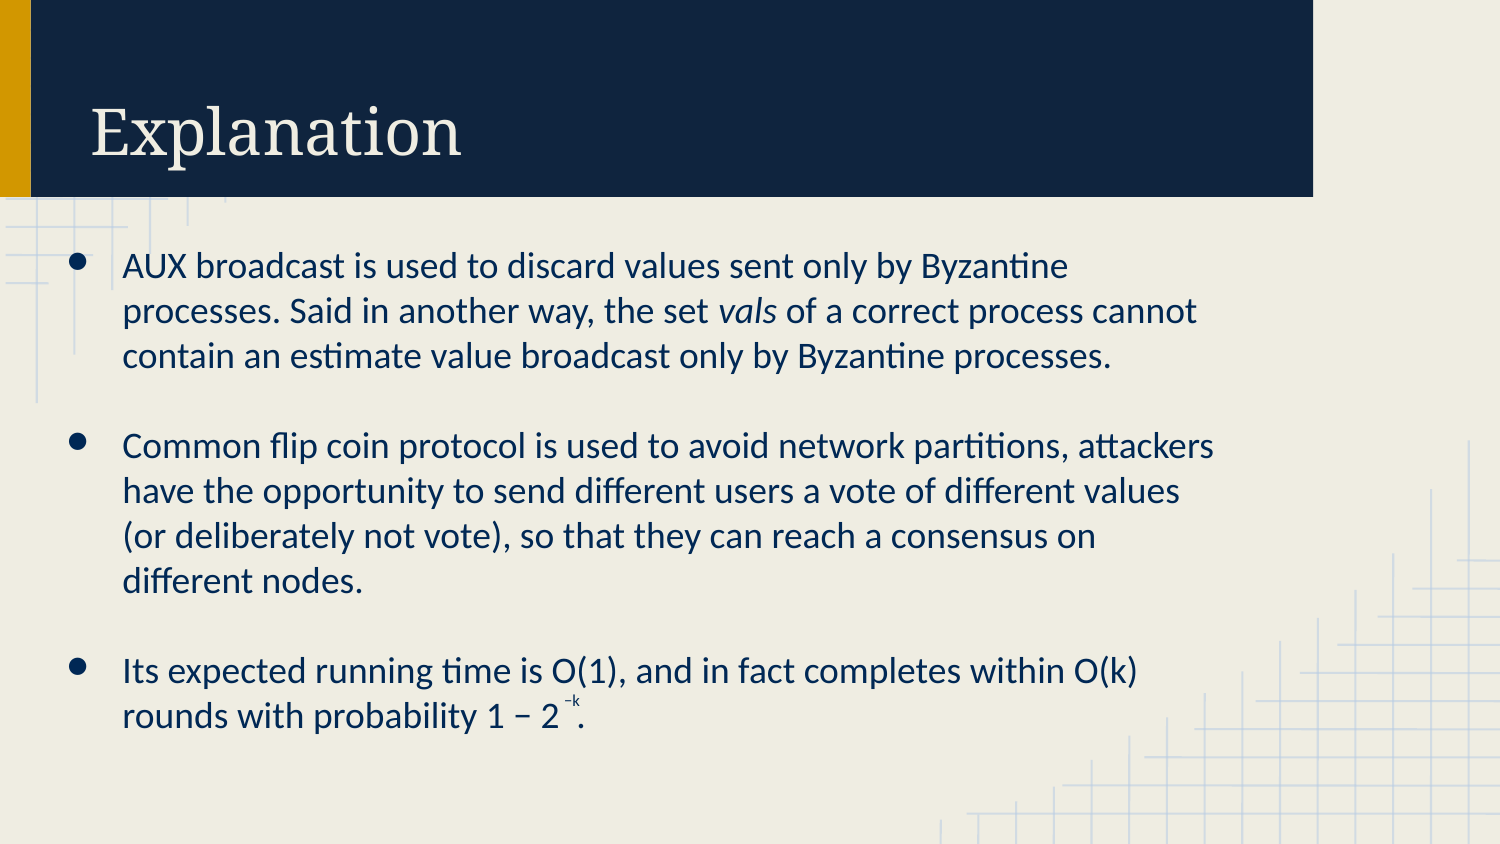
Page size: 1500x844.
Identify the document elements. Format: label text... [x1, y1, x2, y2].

text_box −k [549, 680, 602, 721]
text_box AUX broadcast is used to discard values sent only by Byzantine processes. Said in another way, the set vals of a correct process cannot contain an estimate value broadcast only by Byzantine processes. Common flip coin protocol is used to avoid network partitions, attackers have the opportunity to send different users a vote of different values (or deliberately not vote), so that they can reach a consensus on different nodes. Its expected running time is O(1), and in fact completes within O(k) rounds with probability 1 − 2 . [32, 225, 1248, 841]
title Explanation [75, 16, 1276, 183]
